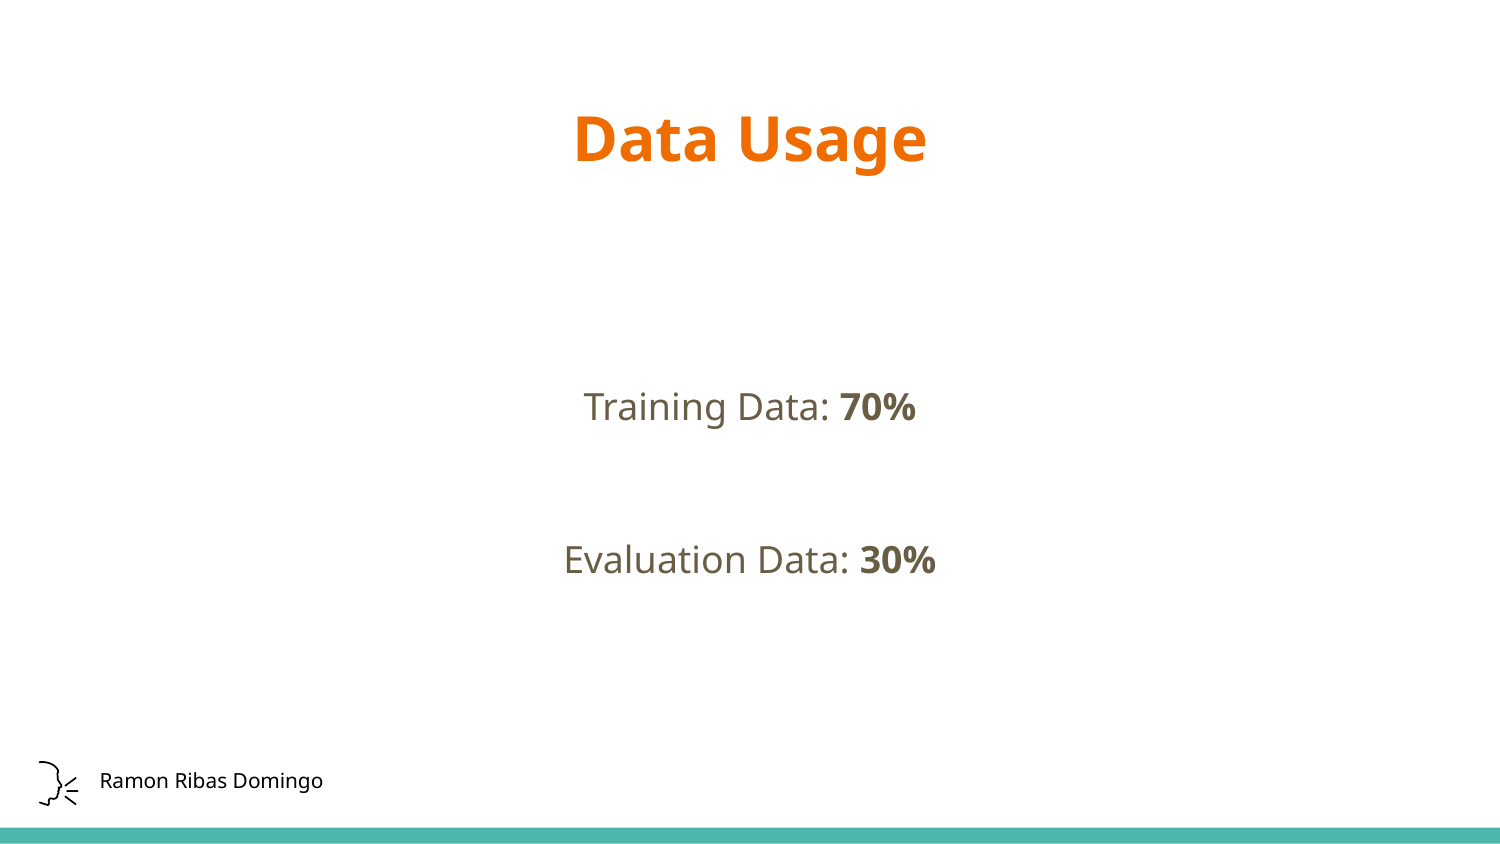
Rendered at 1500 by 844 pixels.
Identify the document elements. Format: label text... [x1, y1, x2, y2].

picture [36, 761, 81, 806]
text_box Ramon Ribas Domingo [84, 755, 398, 806]
list Training Data: 70% Evaluation Data: 30% [51, 207, 1449, 750]
title Data Usage [51, 72, 1449, 189]
